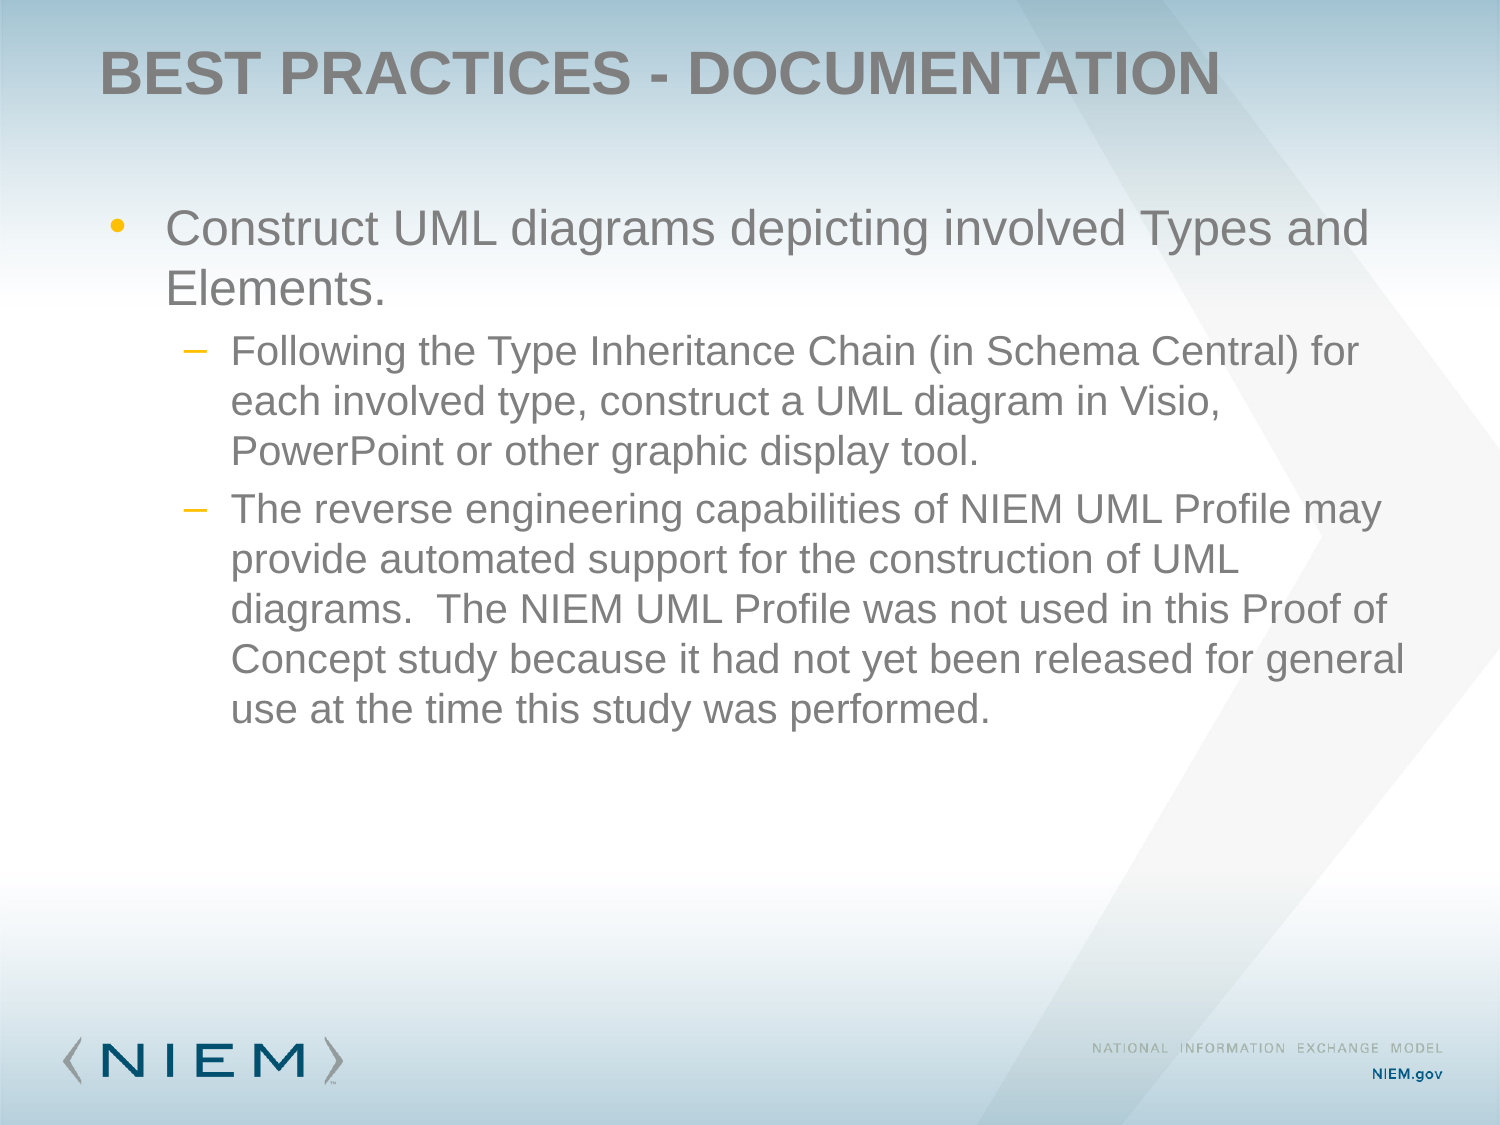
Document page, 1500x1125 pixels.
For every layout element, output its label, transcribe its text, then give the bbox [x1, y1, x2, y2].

picture [0, 0, 1500, 1125]
list Construct UML diagrams depicting involved Types and Elements. Following the Type Inheritance Chain (in Schema Central) for each involved type, construct a UML diagram in Visio, PowerPoint or other graphic display tool. The reverse engineering capabilities of NIEM UML Profile may provide automated support for the construction of UML diagrams. The NIEM UML Profile was not used in this Proof of Concept study because it had not yet been released for general use at the time this study was performed. [93, 187, 1433, 1038]
title Best Practices - Documentation [84, 39, 1260, 128]
